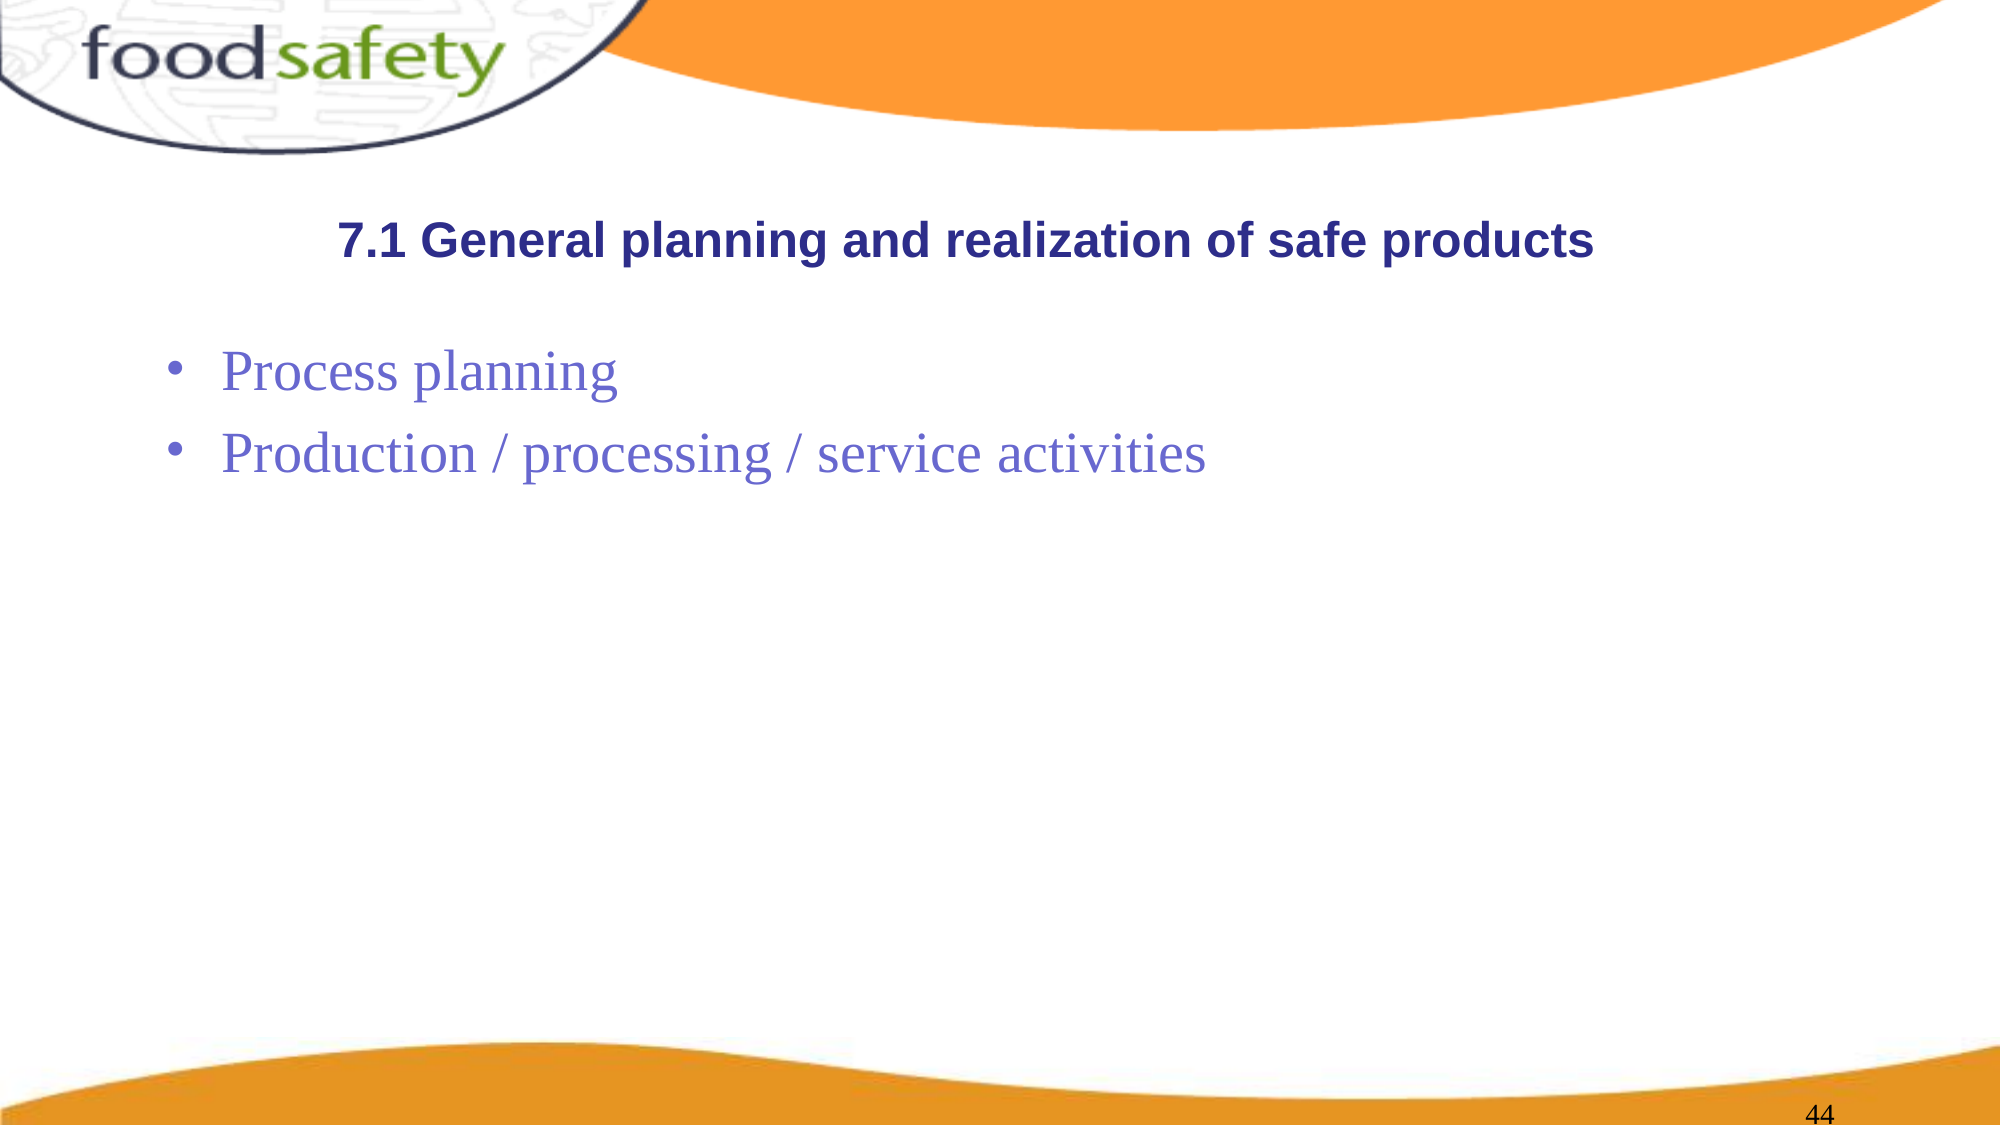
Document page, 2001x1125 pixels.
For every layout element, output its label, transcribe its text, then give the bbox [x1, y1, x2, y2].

slide_number ‹#› [1433, 1087, 1850, 1125]
list Process planning Production / processing / service activities [150, 324, 1850, 1000]
picture [0, 1037, 2000, 1125]
title 7.1 General planning and realization of safe products [291, 185, 1642, 290]
picture [0, 0, 2000, 164]
